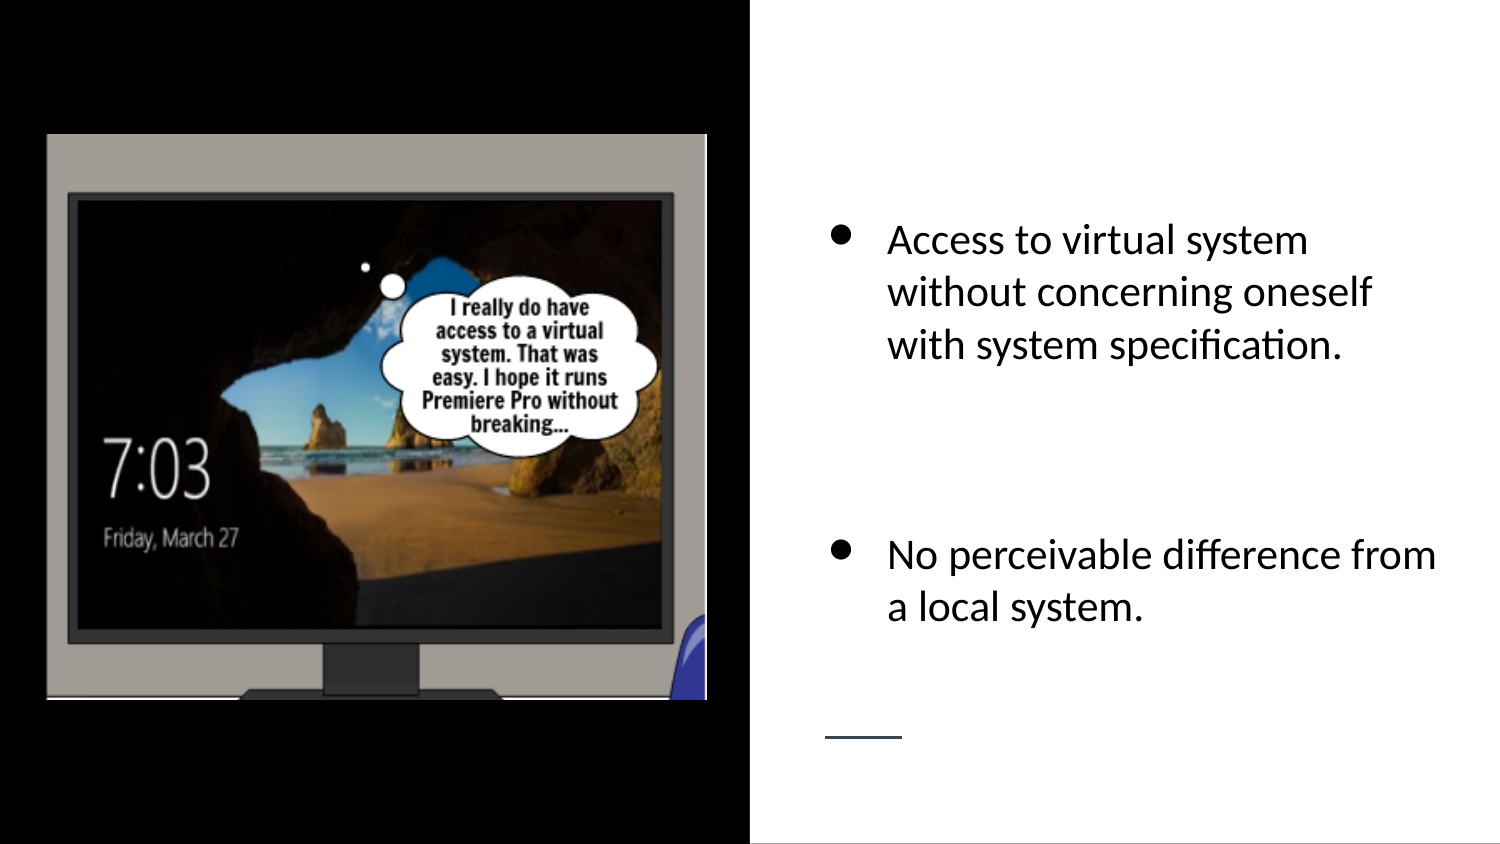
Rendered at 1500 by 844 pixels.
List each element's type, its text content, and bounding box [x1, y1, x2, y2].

picture [42, 134, 708, 700]
title Access to virtual system without concerning oneself with system specification. No perceivable difference from a local system. [797, 365, 1461, 646]
